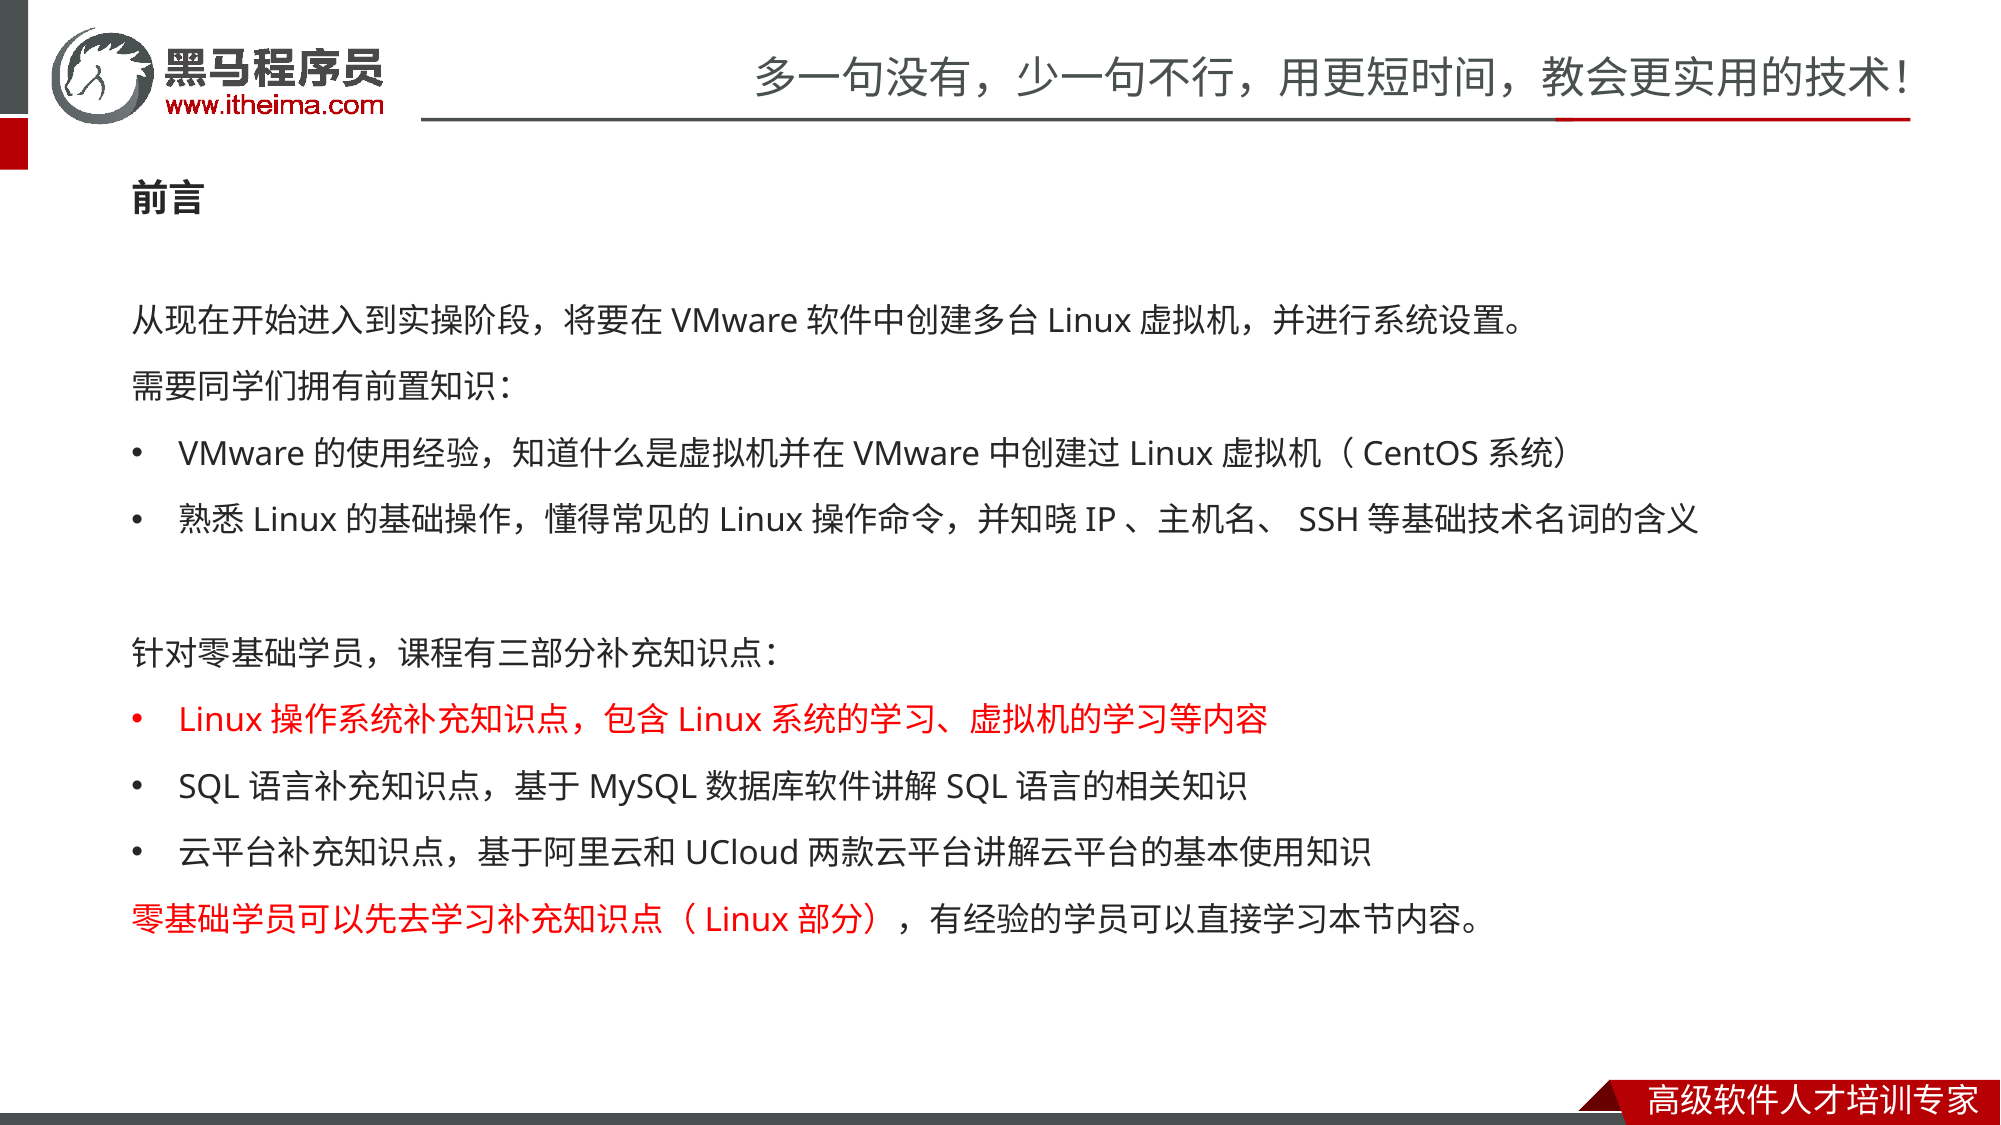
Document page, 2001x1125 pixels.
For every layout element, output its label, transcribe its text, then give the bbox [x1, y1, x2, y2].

picture [50, 26, 384, 125]
list 从现在开始进入到实操阶段，将要在VMware软件中创建多台Linux虚拟机，并进行系统设置。 需要同学们拥有前置知识： VMware的使用经验，知道什么是虚拟机并在VMware中创建过Linux虚拟机（CentOS系统） 熟悉Linux的基础操作，懂得常见的Linux操作命令，并知晓IP、主机名、SSH等基础技术名词的含义 针对零基础学员，课程有三部分补充知识点： Linux操作系统补充知识点，包含Linux系统的学习、虚拟机的学习等内容 SQL语言补充知识点，基于MySQL数据库软件讲解SQL语言的相关知识 云平台补充知识点，基于阿里云和UCloud两款云平台讲解云平台的基本使用知识 零基础学员可以先去学习补充知识点（Linux部分），有经验的学员可以直接学习本节内容。 [116, 271, 1872, 964]
list 前言 [116, 154, 1872, 239]
